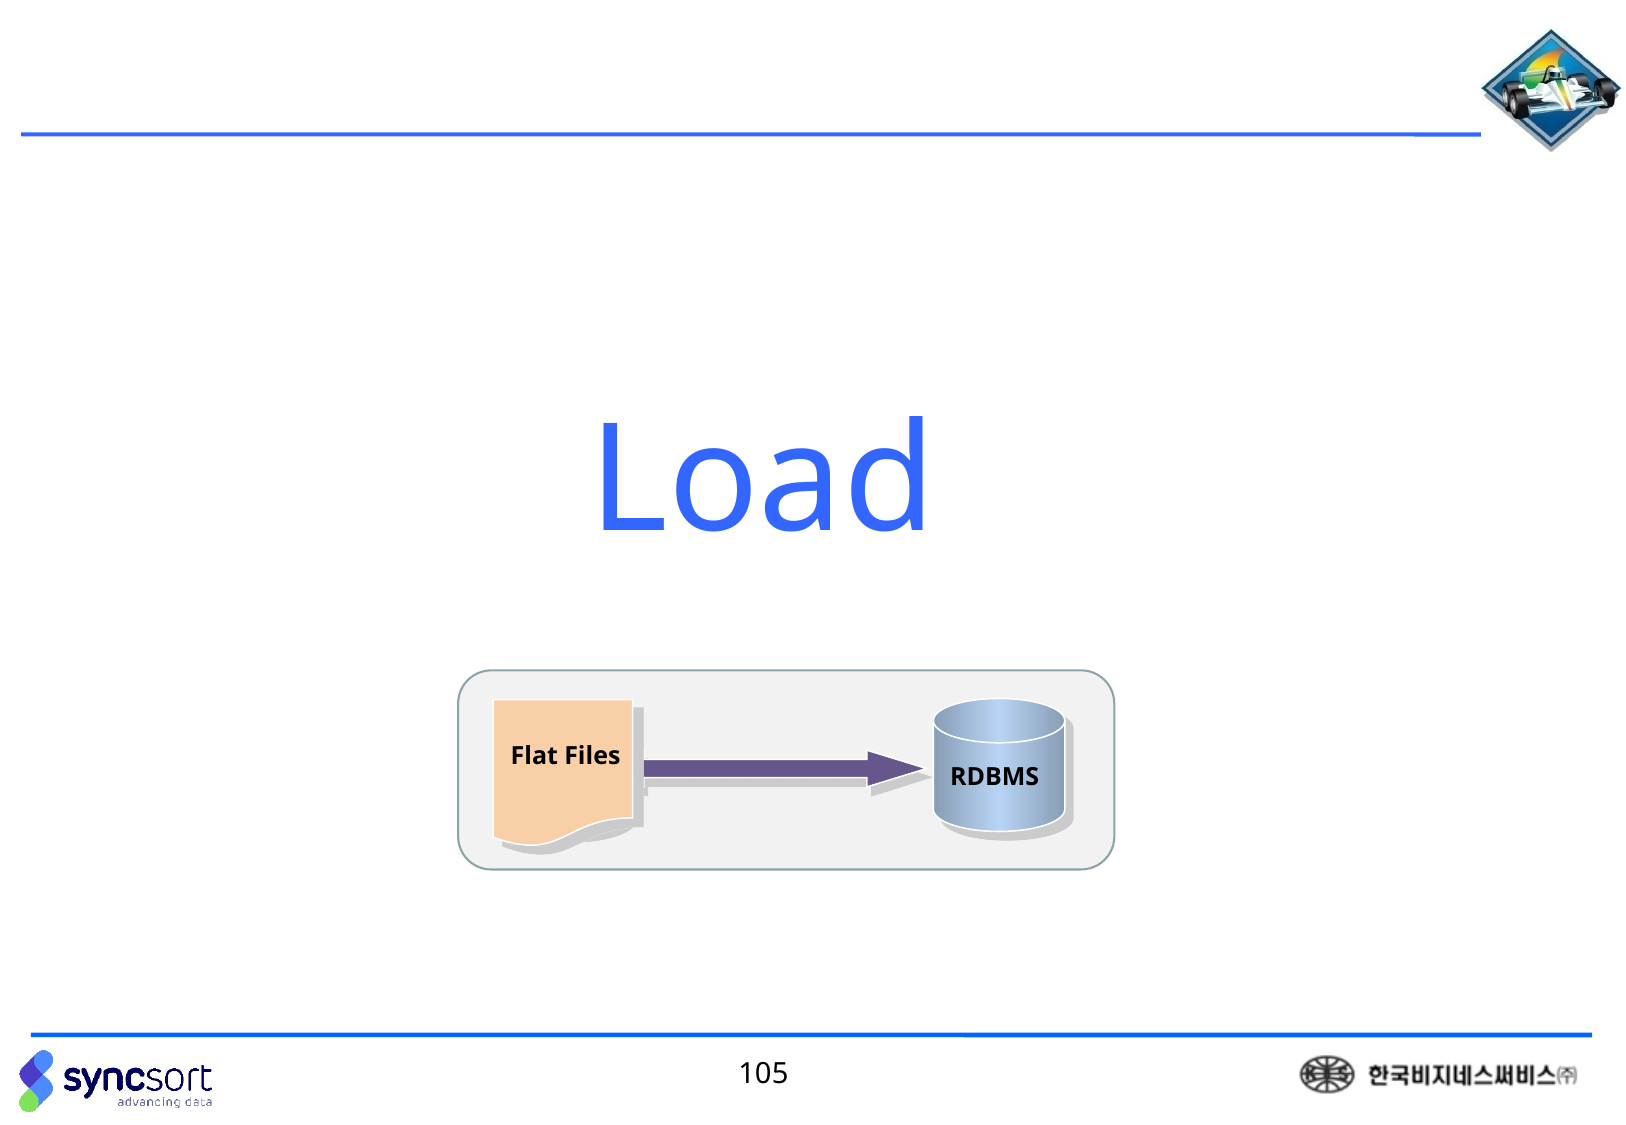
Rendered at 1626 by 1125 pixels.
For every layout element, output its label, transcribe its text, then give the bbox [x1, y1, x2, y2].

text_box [933, 698, 1066, 832]
picture [1481, 29, 1621, 153]
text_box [492, 699, 636, 848]
picture [1281, 1046, 1593, 1105]
text_box Load [574, 373, 951, 569]
picture [19, 1050, 212, 1112]
text_box [455, 668, 1117, 872]
text_box [644, 750, 927, 787]
